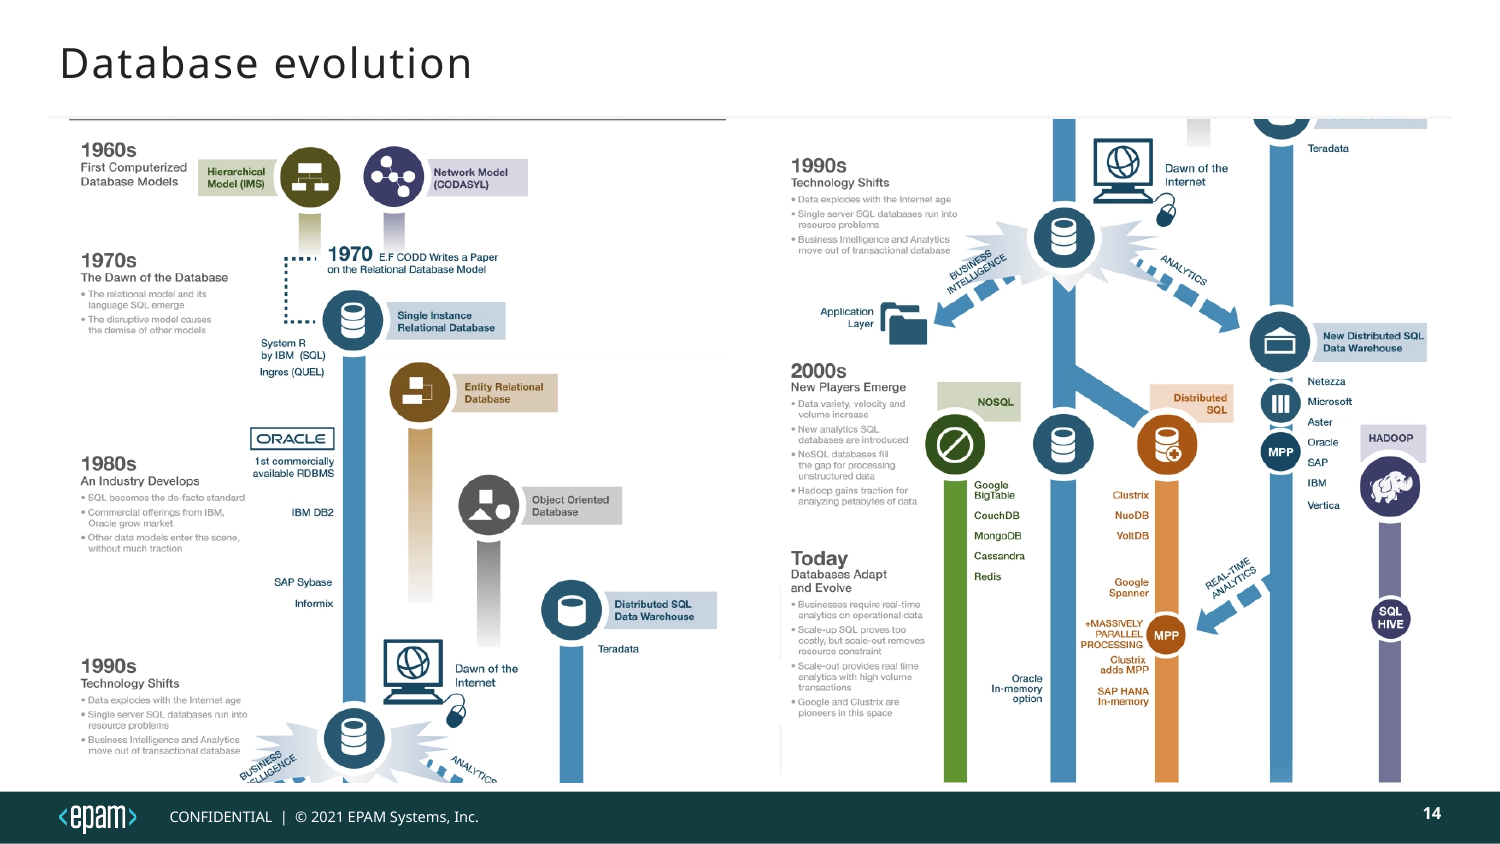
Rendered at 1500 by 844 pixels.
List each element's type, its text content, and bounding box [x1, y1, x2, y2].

slide_number 14 [1216, 791, 1442, 844]
picture [68, 119, 1431, 783]
title Database evolution [59, 37, 1442, 87]
